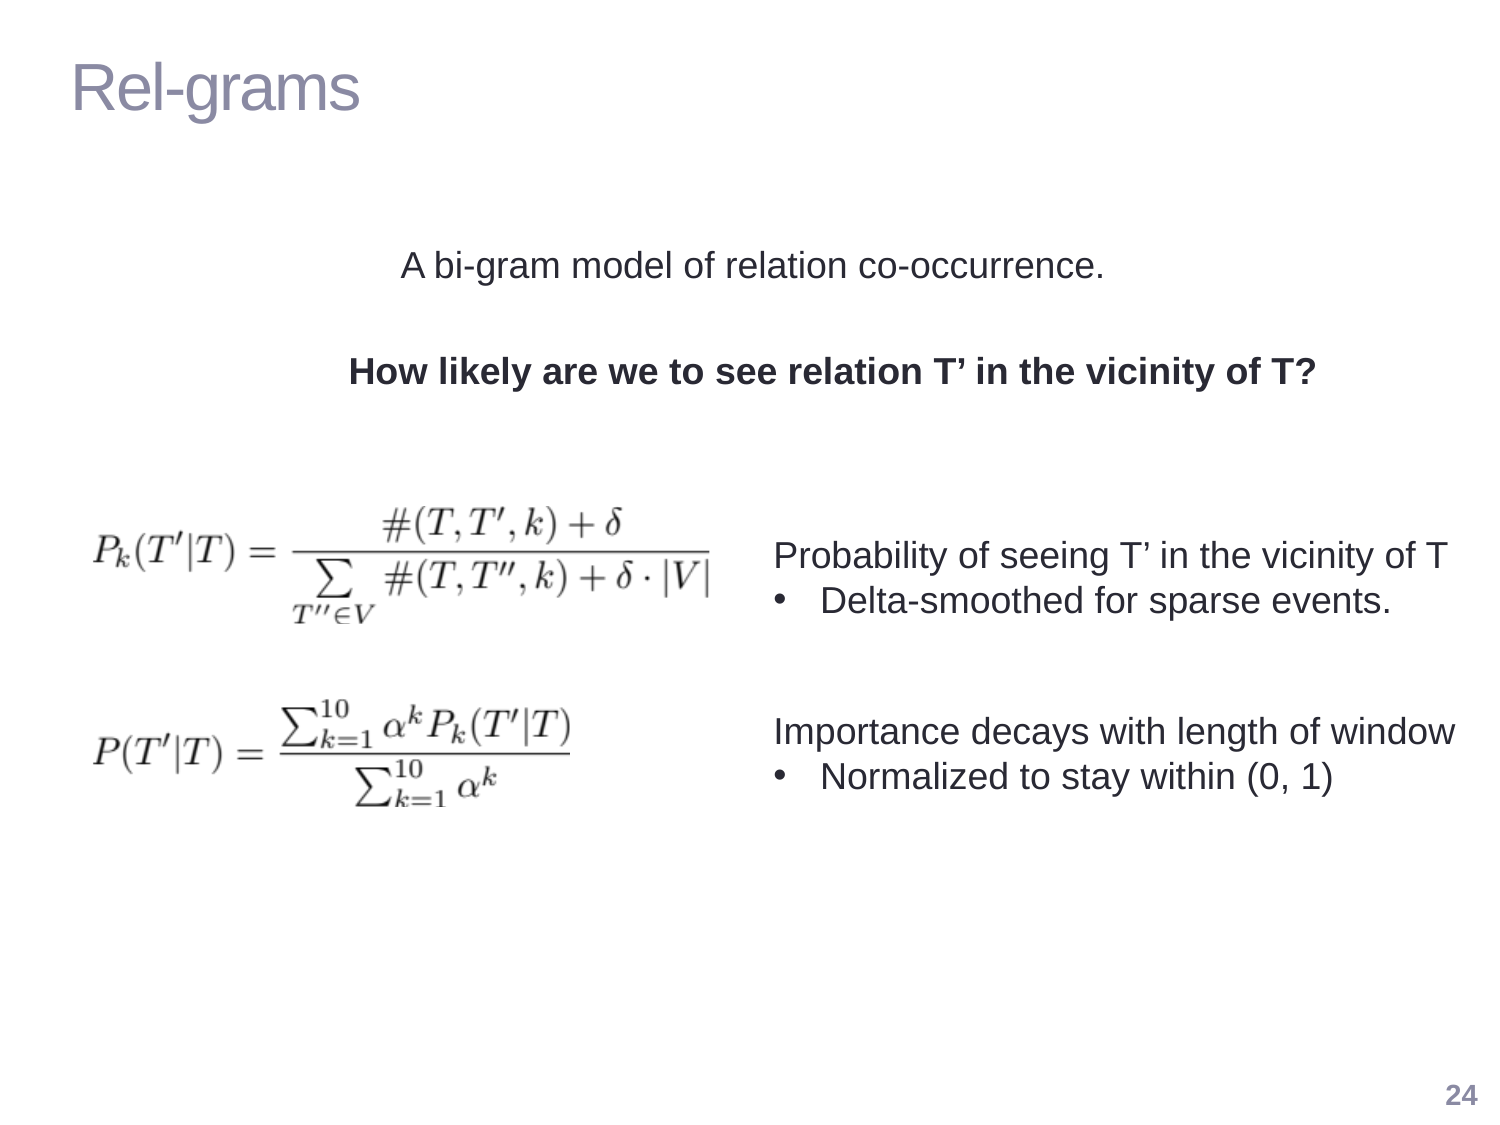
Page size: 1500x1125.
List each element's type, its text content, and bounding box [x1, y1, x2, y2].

picture [92, 506, 710, 624]
title Rel-grams [55, 2, 1451, 166]
text_box Importance decays with length of window Normalized to stay within (0, 1) [758, 699, 1500, 805]
text_box Probability of seeing T’ in the vicinity of T Delta-smoothed for sparse events. [758, 524, 1500, 629]
text_box A bi-gram model of relation co-occurrence. [55, 233, 1451, 338]
text_box How likely are we to see relation T’ in the vicinity of T? [79, 339, 1438, 444]
picture [92, 698, 571, 807]
slide_number 24 [1404, 1066, 1493, 1121]
